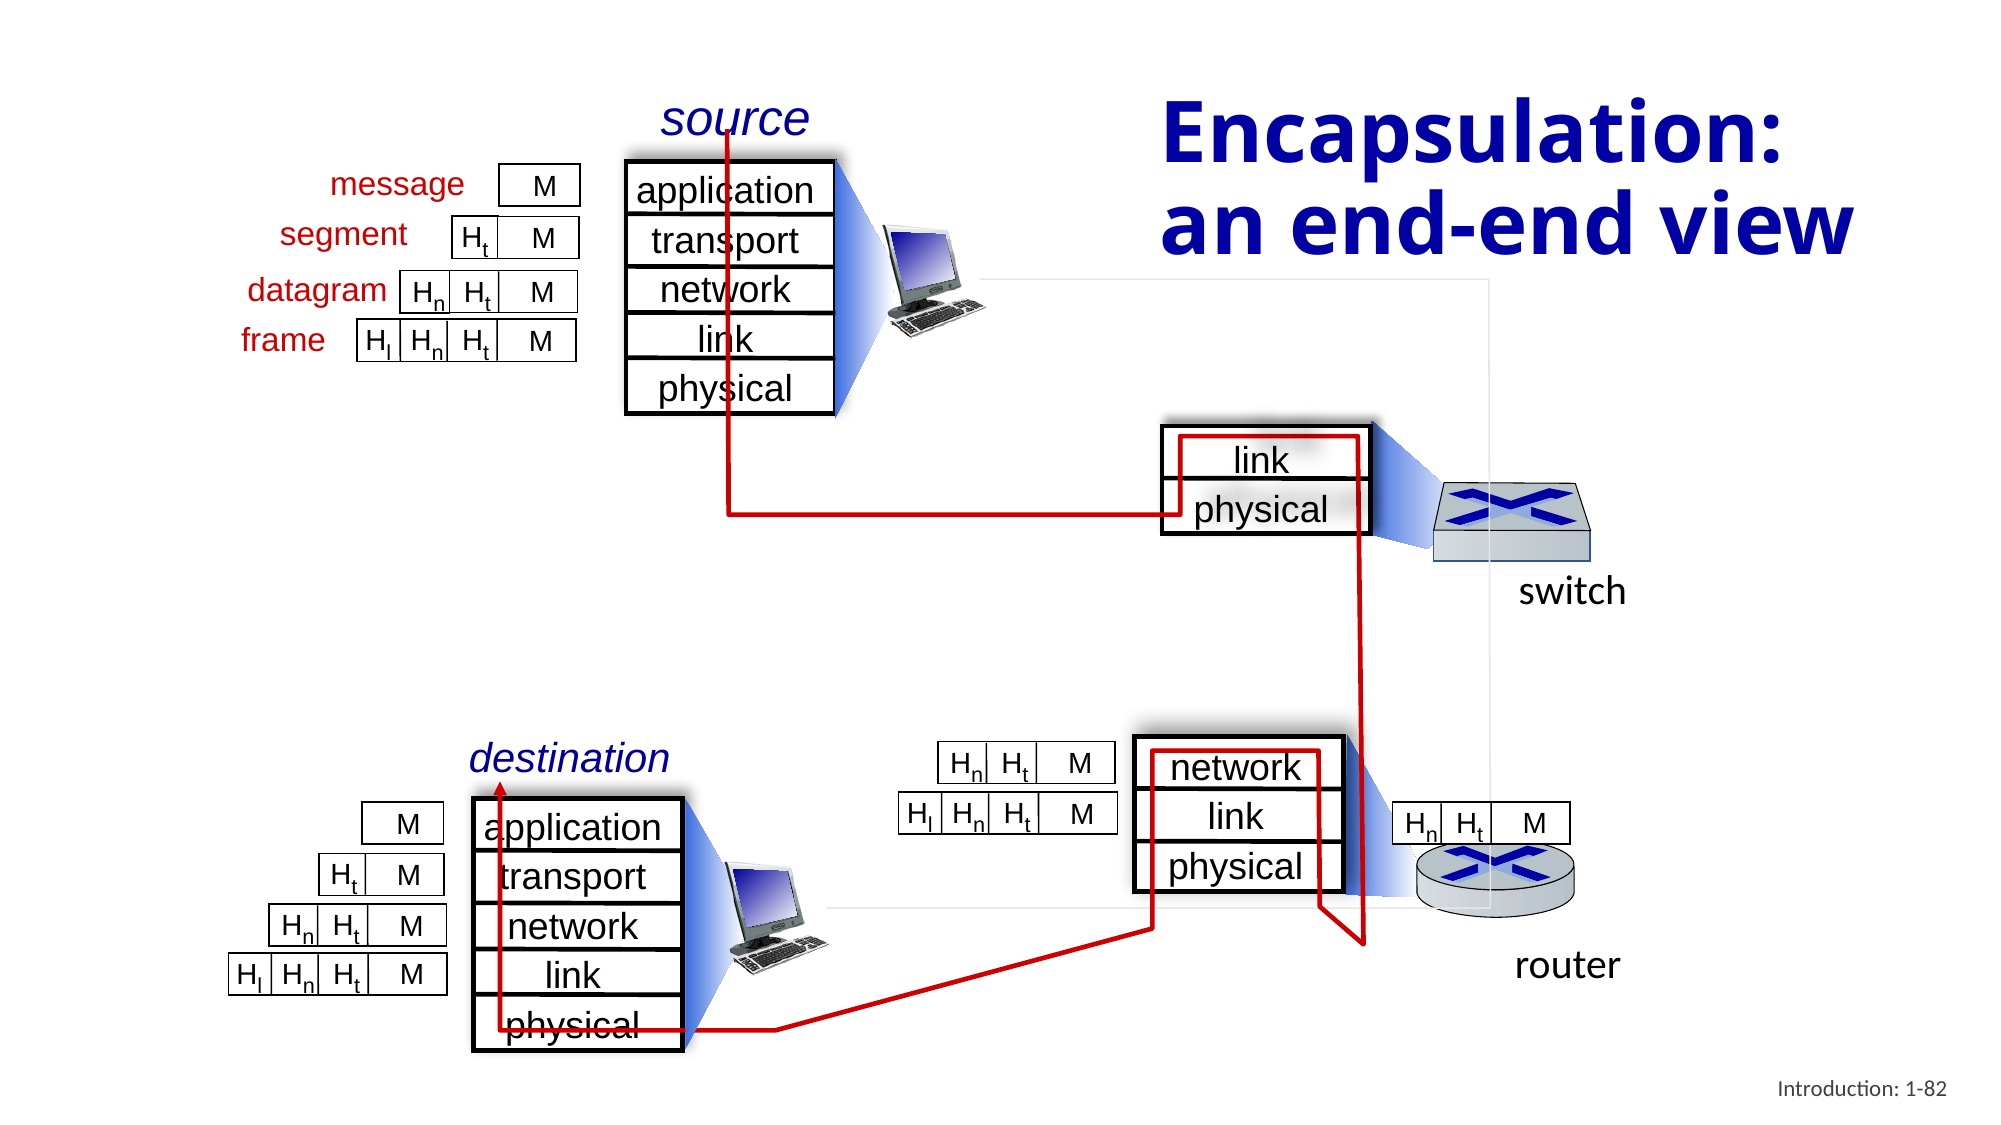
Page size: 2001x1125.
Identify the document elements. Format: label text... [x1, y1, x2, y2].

text_box application transport network link physical [617, 154, 718, 417]
text_box [1153, 842, 1321, 909]
text_box application transport network link physical [729, 359, 834, 417]
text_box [454, 266, 599, 316]
text_box router [1500, 929, 1637, 995]
text_box source [645, 78, 826, 154]
text_box link physical [1153, 423, 1370, 538]
text_box switch [1503, 555, 1643, 621]
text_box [1433, 482, 1591, 561]
text_box datagram [232, 260, 403, 316]
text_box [352, 797, 465, 848]
text_box application transport network link physical [728, 267, 834, 312]
slide_number Introduction: 1-82 [1512, 1056, 1963, 1117]
text_box [922, 279, 1490, 514]
text_box application transport network link physical [728, 215, 834, 266]
text_box segment [265, 205, 423, 260]
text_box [1392, 797, 1591, 848]
text_box frame [226, 311, 341, 366]
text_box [721, 856, 854, 984]
title Encapsulation: an end-end view [1144, 43, 1914, 320]
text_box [353, 314, 597, 365]
text_box application transport network link physical [464, 790, 681, 1054]
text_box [895, 787, 1138, 838]
text_box [834, 157, 879, 420]
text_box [1416, 848, 1575, 918]
text_box destination [453, 723, 520, 789]
text_box application transport network link physical [728, 154, 834, 214]
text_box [937, 737, 1136, 787]
text_box [1153, 751, 1318, 788]
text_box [224, 948, 468, 999]
text_box [1153, 789, 1319, 841]
text_box [1360, 532, 1491, 909]
text_box message [315, 155, 481, 210]
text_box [450, 211, 600, 262]
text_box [489, 159, 601, 210]
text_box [268, 899, 468, 950]
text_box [879, 220, 1011, 347]
text_box [685, 799, 721, 1049]
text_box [318, 848, 465, 899]
text_box application transport network link physical [728, 313, 834, 358]
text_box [399, 266, 454, 315]
text_box [493, 129, 1364, 1031]
